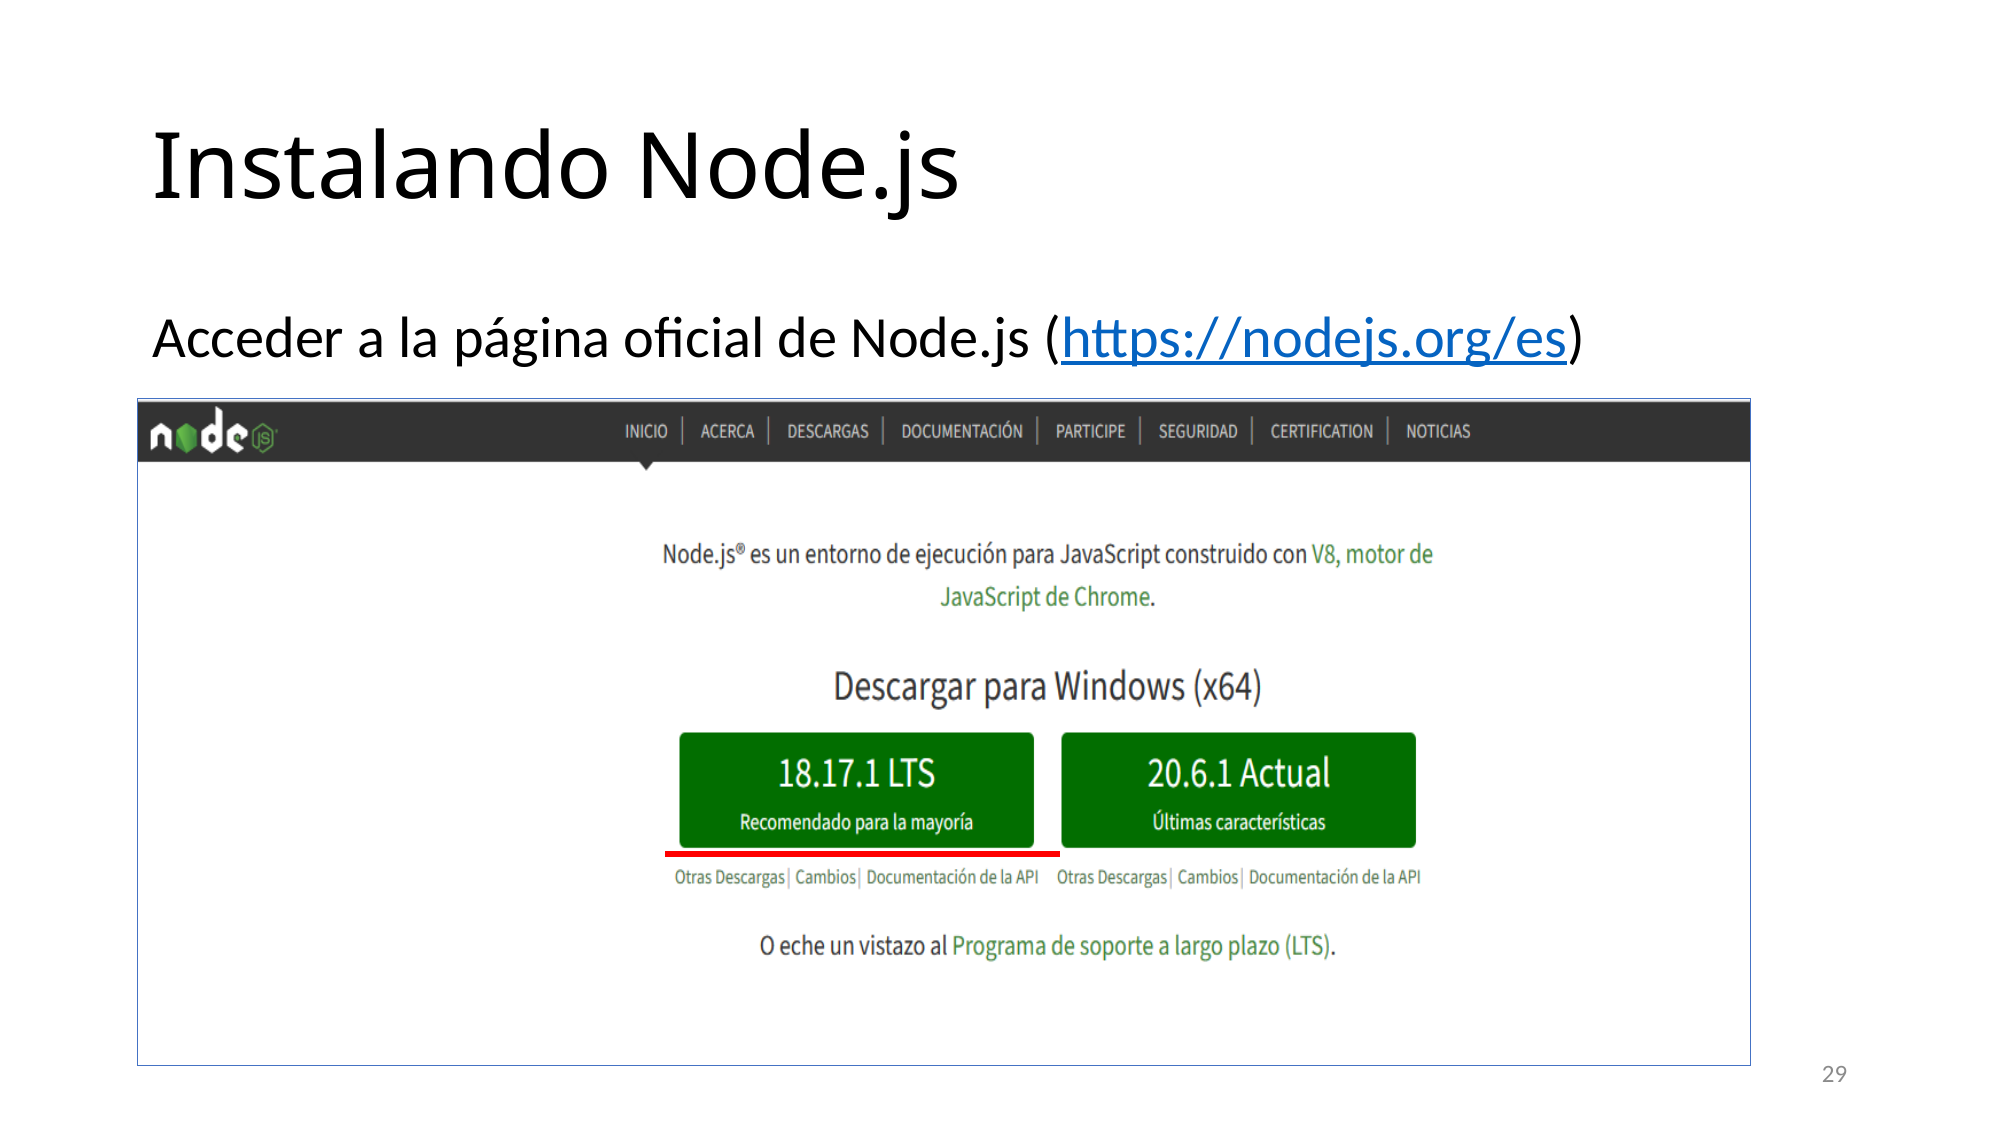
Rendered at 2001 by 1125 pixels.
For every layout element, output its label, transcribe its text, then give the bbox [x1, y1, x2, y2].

title Instalando Node.js [137, 59, 1863, 278]
picture [137, 398, 1751, 1066]
slide_number 29 [1412, 1042, 1863, 1103]
list Acceder a la página oficial de Node.js (https://nodejs.org/es) [137, 299, 1863, 1014]
